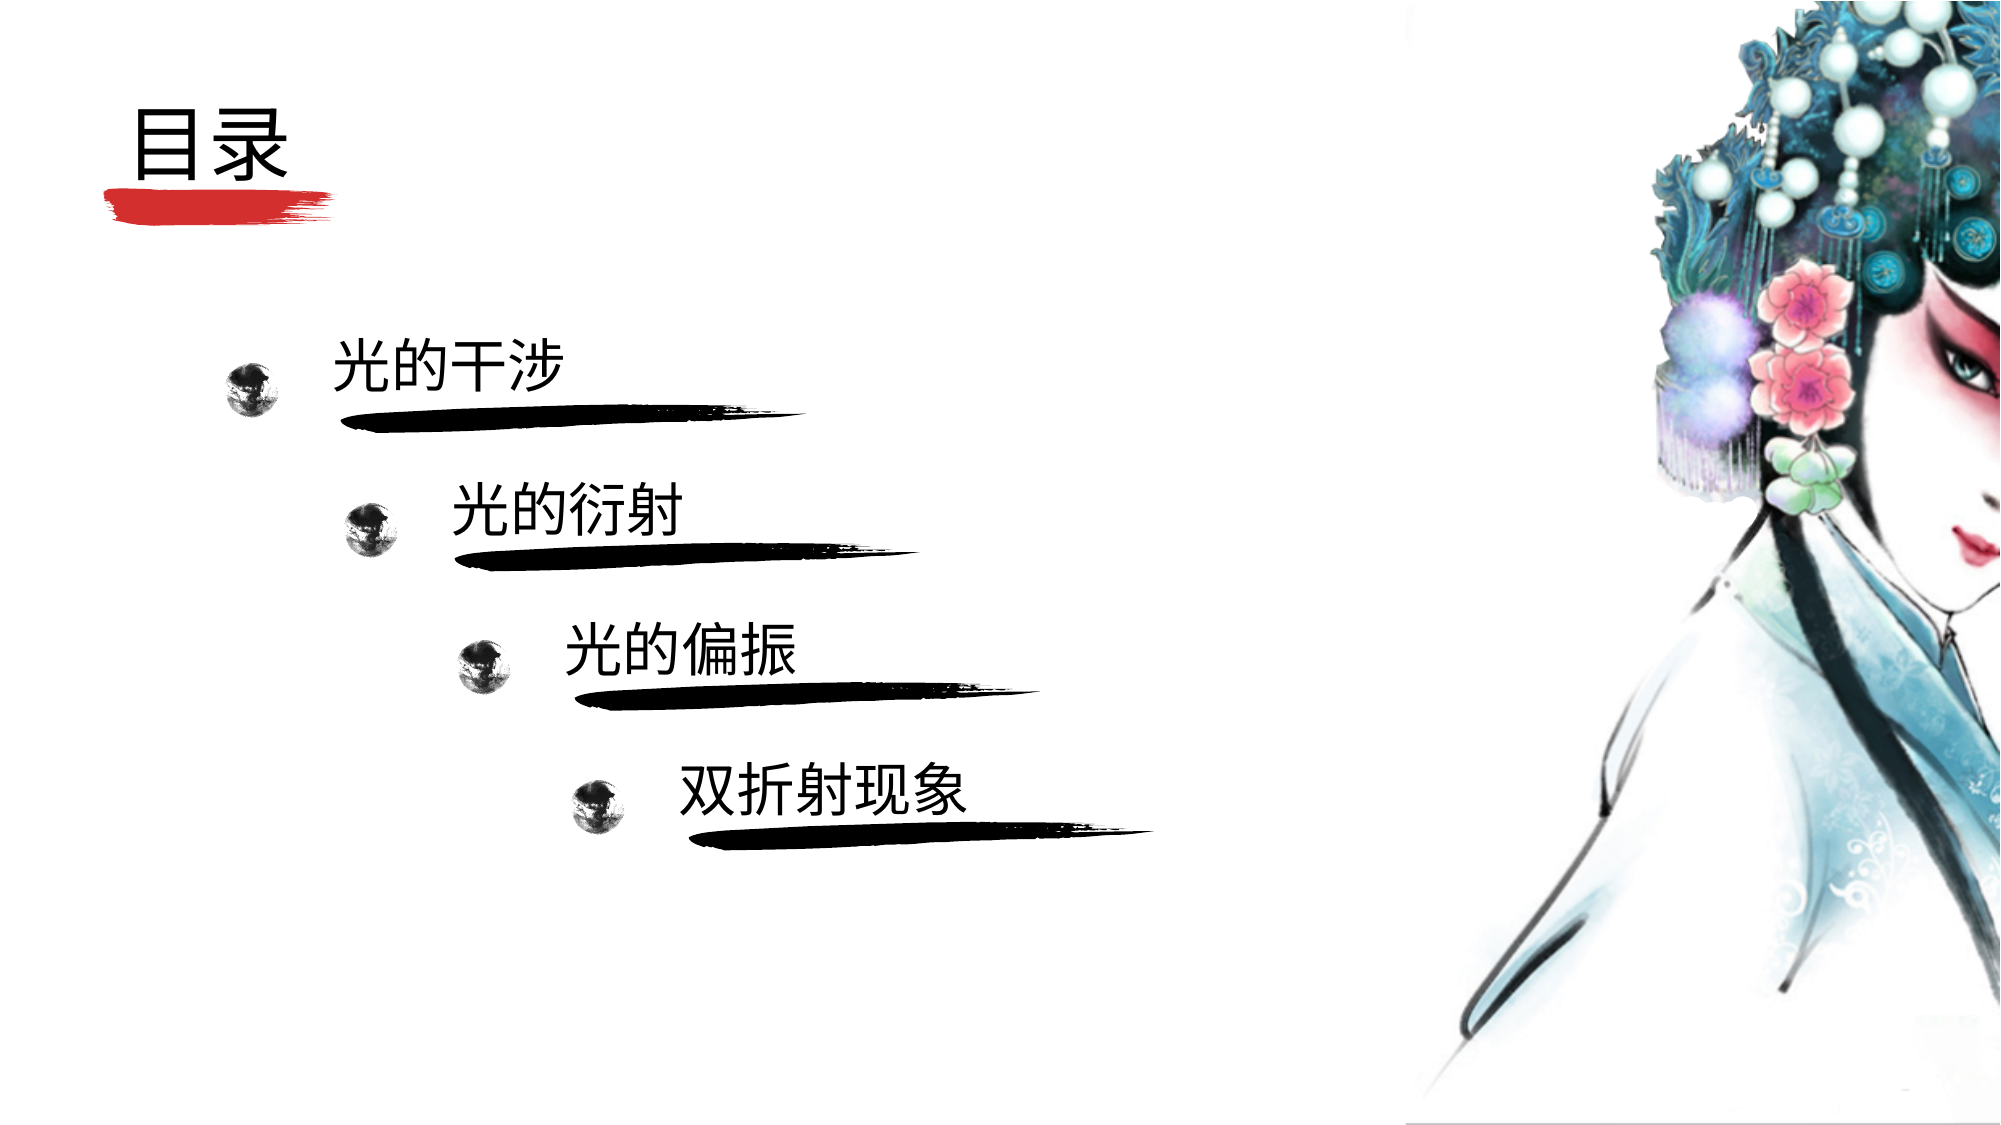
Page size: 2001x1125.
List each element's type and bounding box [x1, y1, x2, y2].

text_box [437, 466, 1053, 572]
text_box [549, 605, 1166, 711]
picture [204, 343, 298, 437]
picture [550, 760, 644, 854]
text_box [663, 745, 1280, 851]
text_box [318, 321, 934, 433]
picture [323, 483, 417, 577]
picture [1405, 1, 2000, 1125]
text_box [103, 83, 375, 226]
picture [436, 620, 530, 714]
